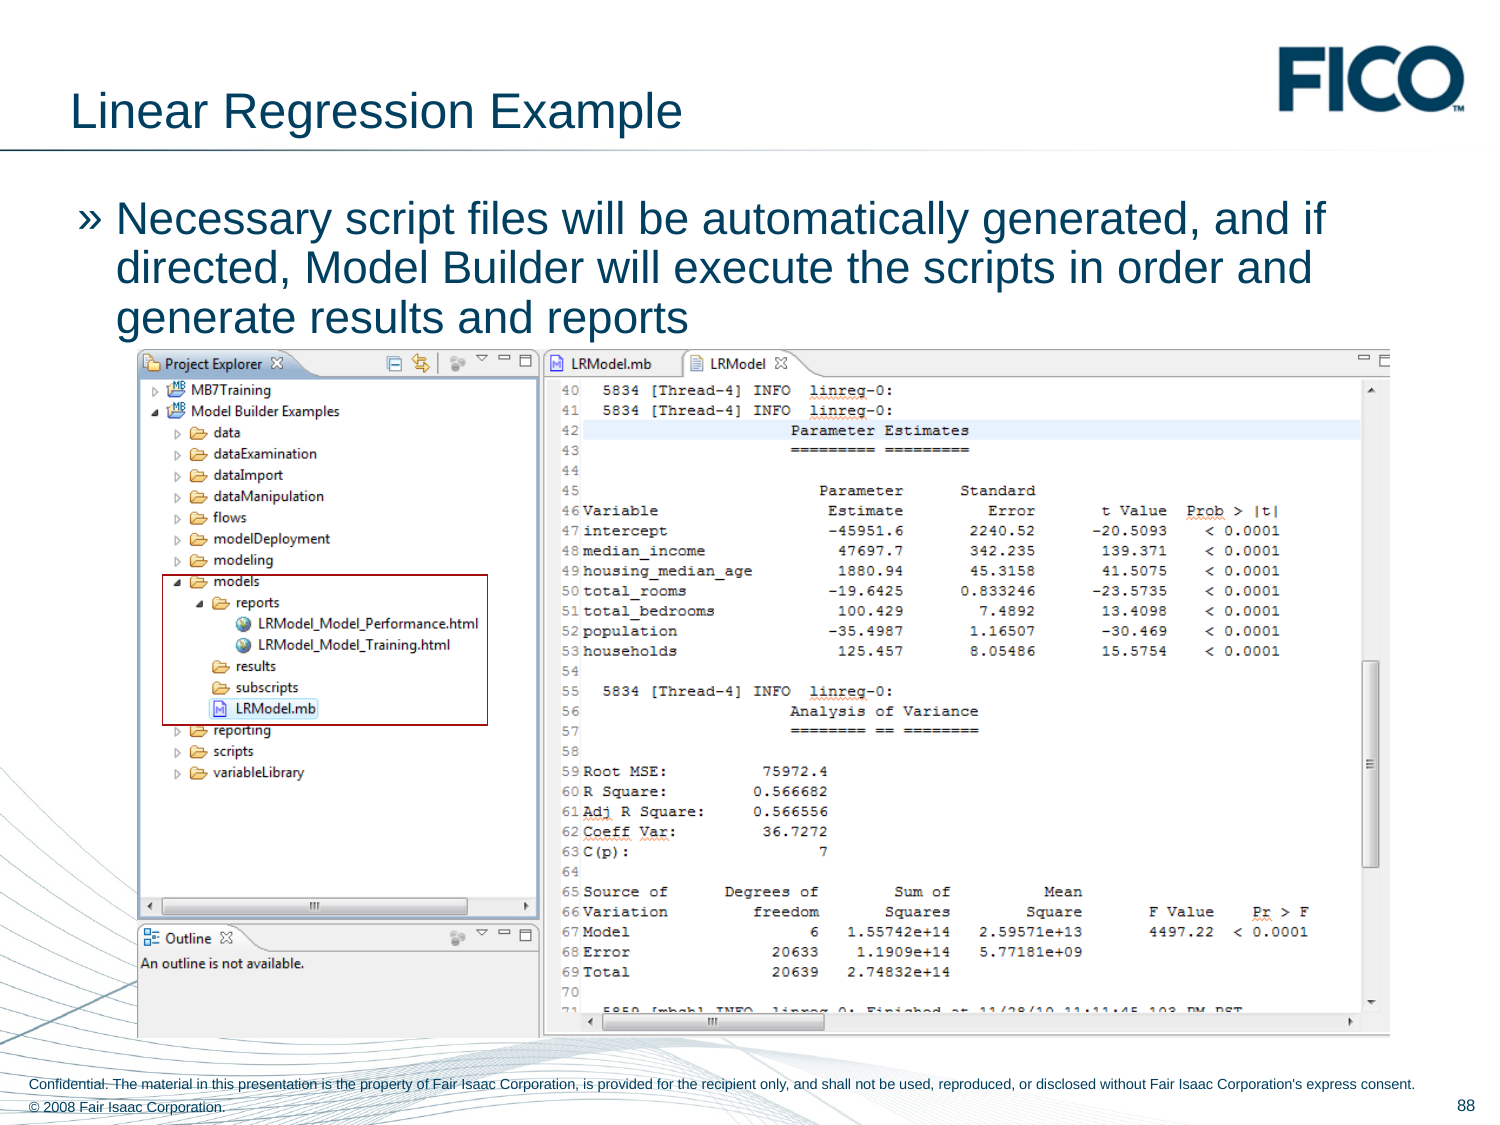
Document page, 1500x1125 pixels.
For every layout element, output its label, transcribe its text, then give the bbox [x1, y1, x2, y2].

title Linear Regression Example [62, 0, 1463, 139]
picture [0, 0, 1500, 1125]
list Necessary script files will be automatically generated, and if directed, Model Builder will execute the scripts in order and generate results and reports [62, 187, 1463, 353]
